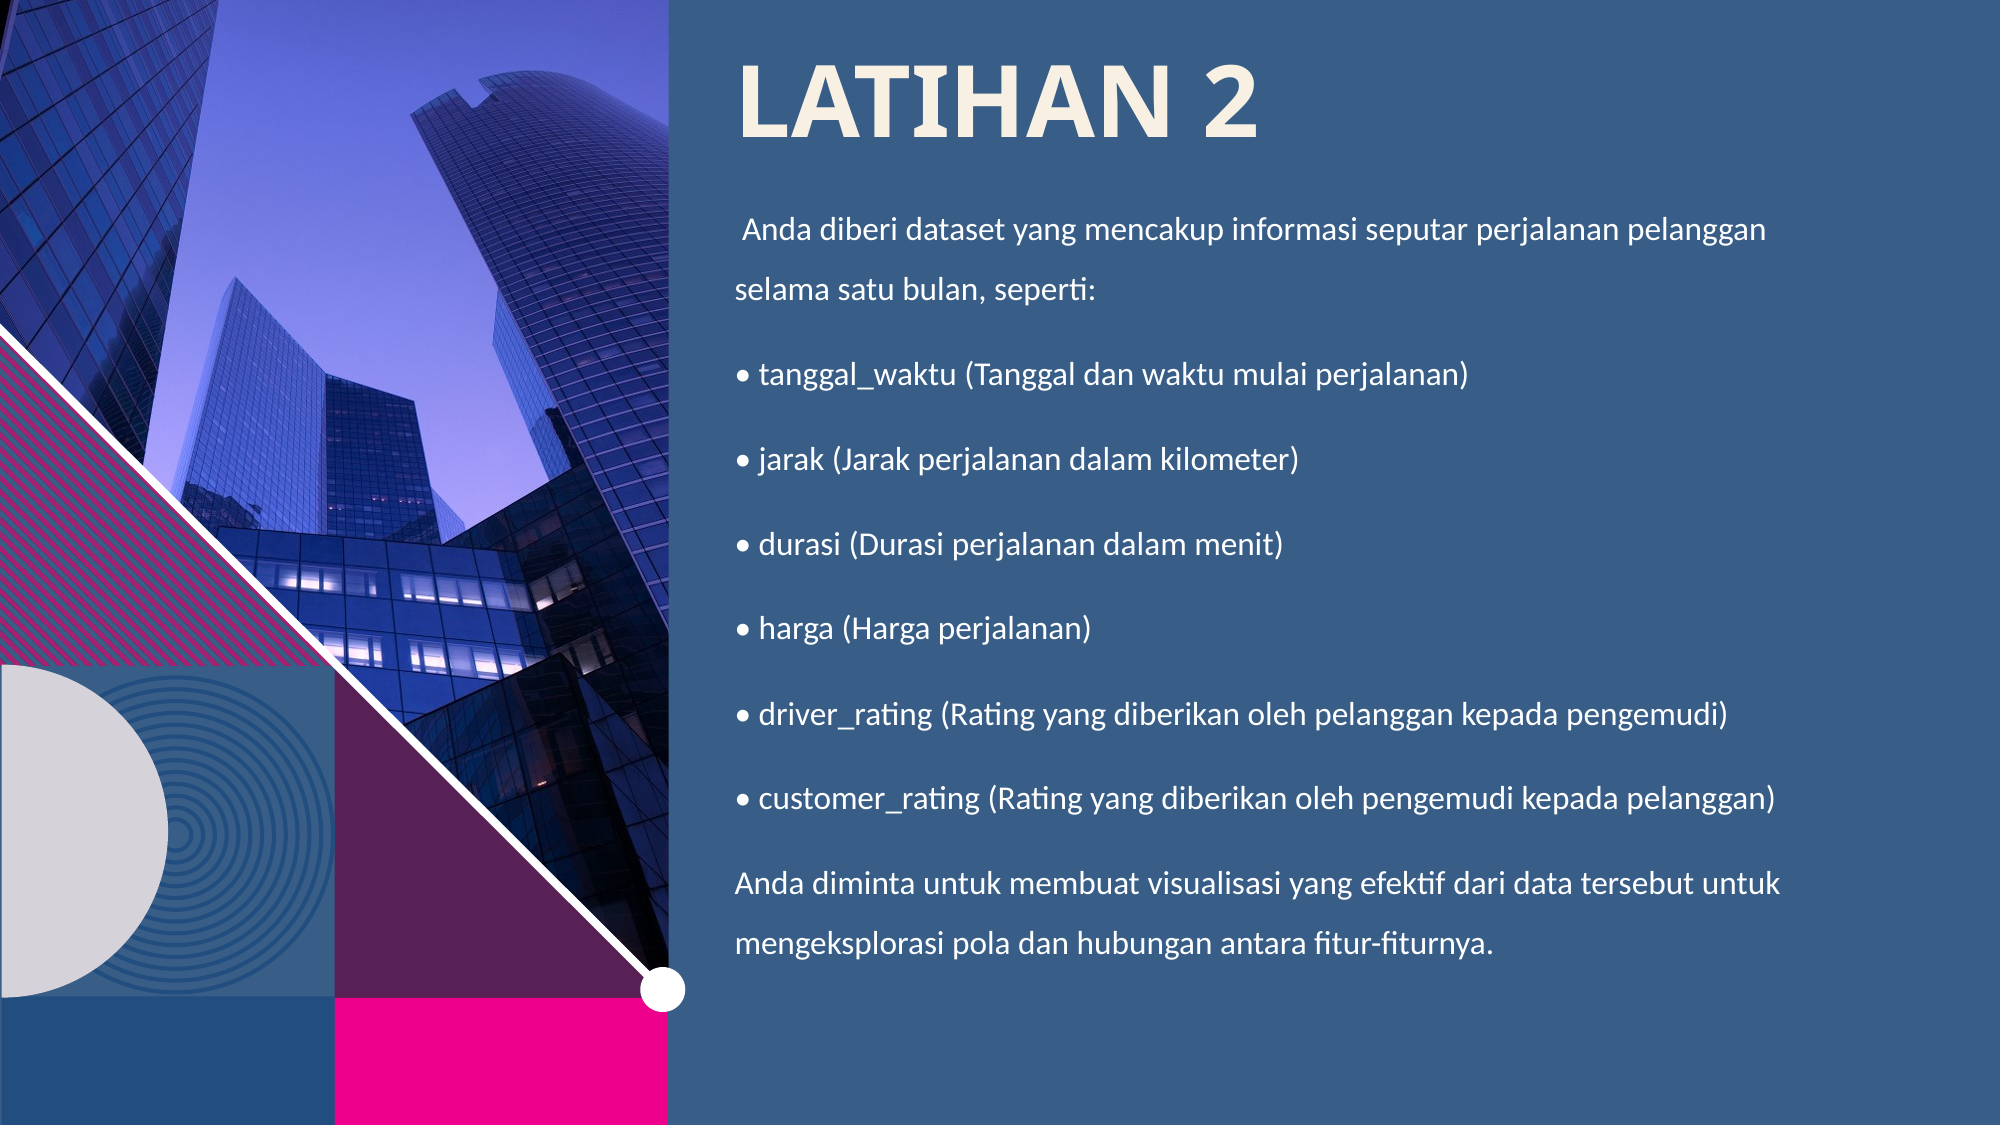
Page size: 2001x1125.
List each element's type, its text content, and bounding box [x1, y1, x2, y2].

subtitle Anda diberi dataset yang mencakup informasi seputar perjalanan pelanggan selama satu bulan, seperti: • tanggal_waktu (Tanggal dan waktu mulai perjalanan) • jarak (Jarak perjalanan dalam kilometer) • durasi (Durasi perjalanan dalam menit) • harga (Harga perjalanan) • driver_rating (Rating yang diberikan oleh pelanggan kepada pengemudi) • customer_rating (Rating yang diberikan oleh pengemudi kepada pelanggan) Anda diminta untuk membuat visualisasi yang efektif dari data tersebut untuk mengeksplorasi pola dan hubungan antara fitur-fiturnya. [719, 179, 1802, 501]
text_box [0, 313, 667, 994]
title Latihan 2 [719, 32, 1569, 167]
text_box [642, 966, 687, 1014]
picture [0, 0, 669, 1001]
